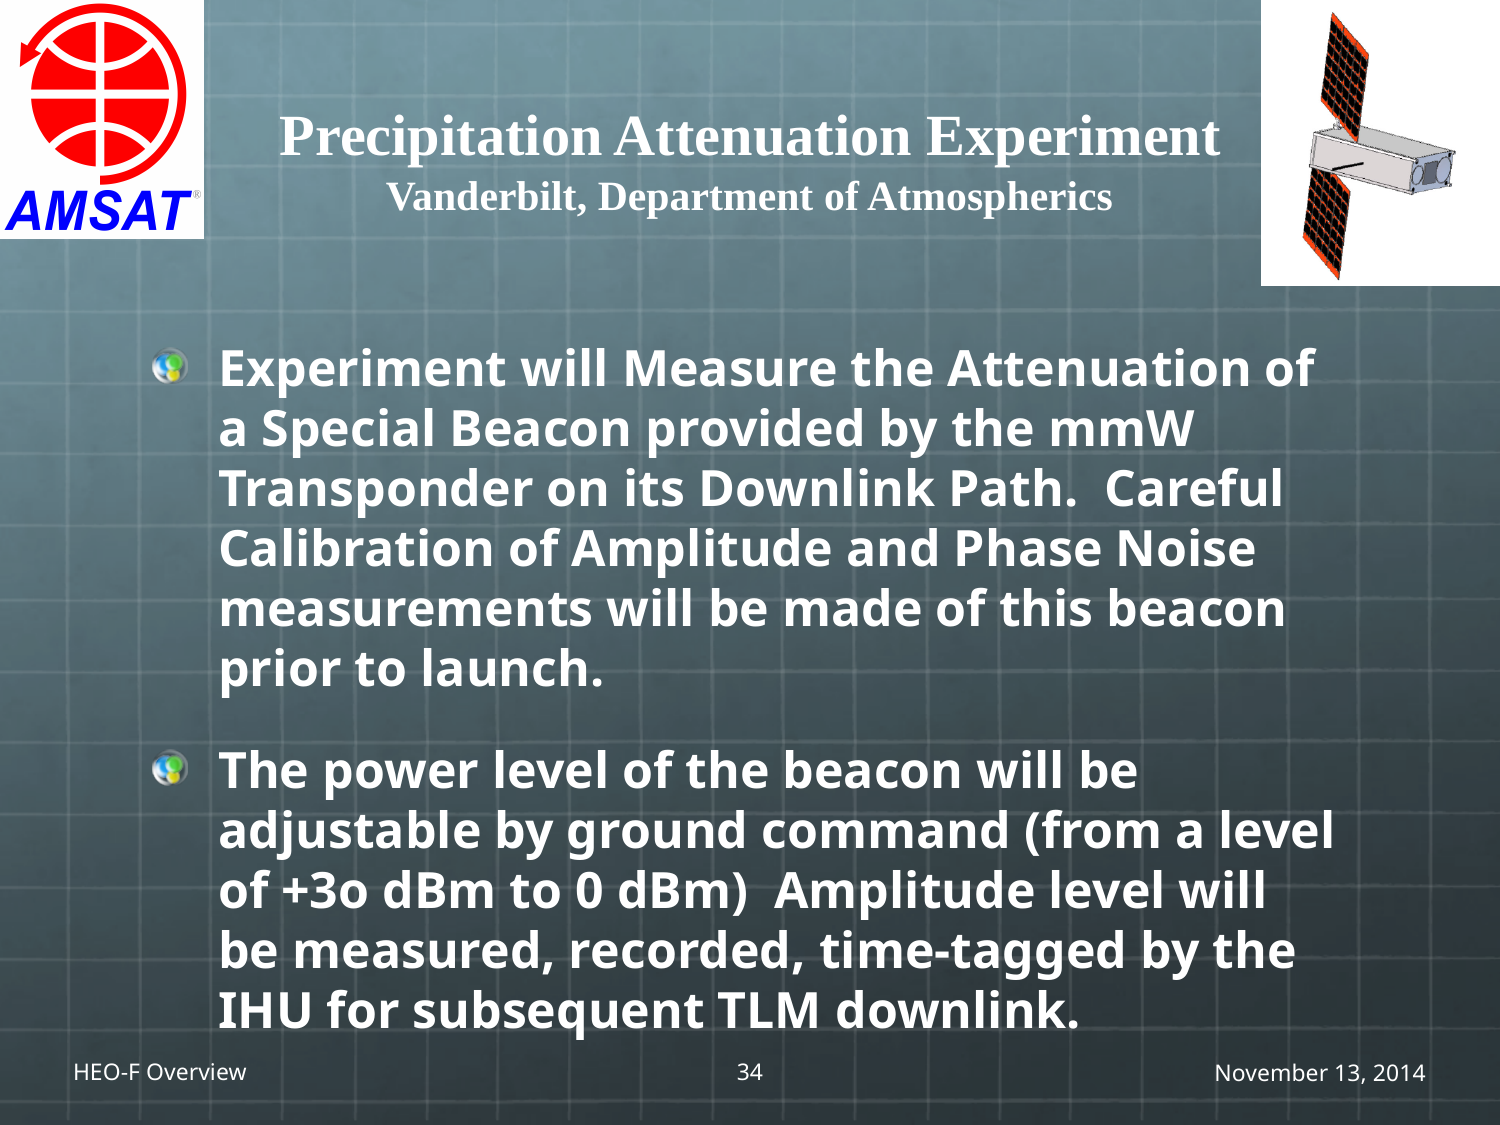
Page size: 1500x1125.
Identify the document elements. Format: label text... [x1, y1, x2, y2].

title Precipitation Attenuation Experiment Vanderbilt, Department of Atmospherics [237, 17, 1232, 255]
footer HEO-F Overview [58, 1042, 534, 1103]
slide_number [1091, 1042, 1442, 1103]
slide_number 35 [687, 1042, 813, 1103]
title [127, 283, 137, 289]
picture [0, 0, 1500, 1125]
list Experiment will Measure the Attenuation of a Special Beacon provided by the mmW Transponder on its Downlink Path. Careful Calibration of Amplitude and Phase Noise measurements will be made of this beacon prior to launch. The power level of the beacon will be adjustable by ground command (from a level of +3o dBm to 0 dBm) Amplitude level will be measured, recorded, time-tagged by the IHU for subsequent TLM downlink. [137, 255, 1355, 1046]
